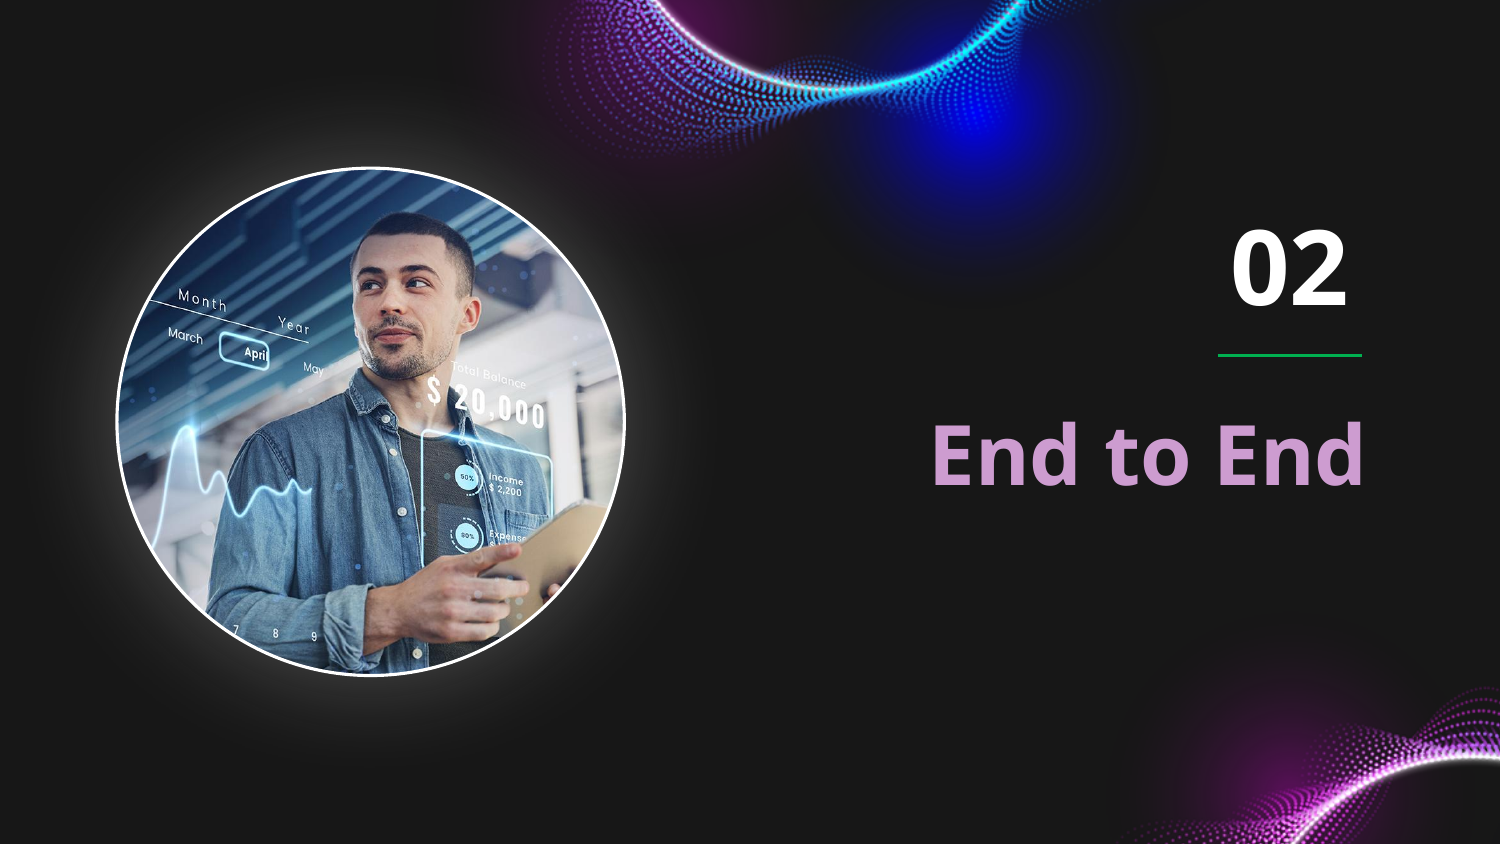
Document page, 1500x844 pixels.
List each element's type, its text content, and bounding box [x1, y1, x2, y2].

title End to End [678, 386, 1383, 654]
title 02 [1196, 190, 1383, 341]
picture [116, 0, 1460, 676]
picture [852, 487, 1500, 844]
